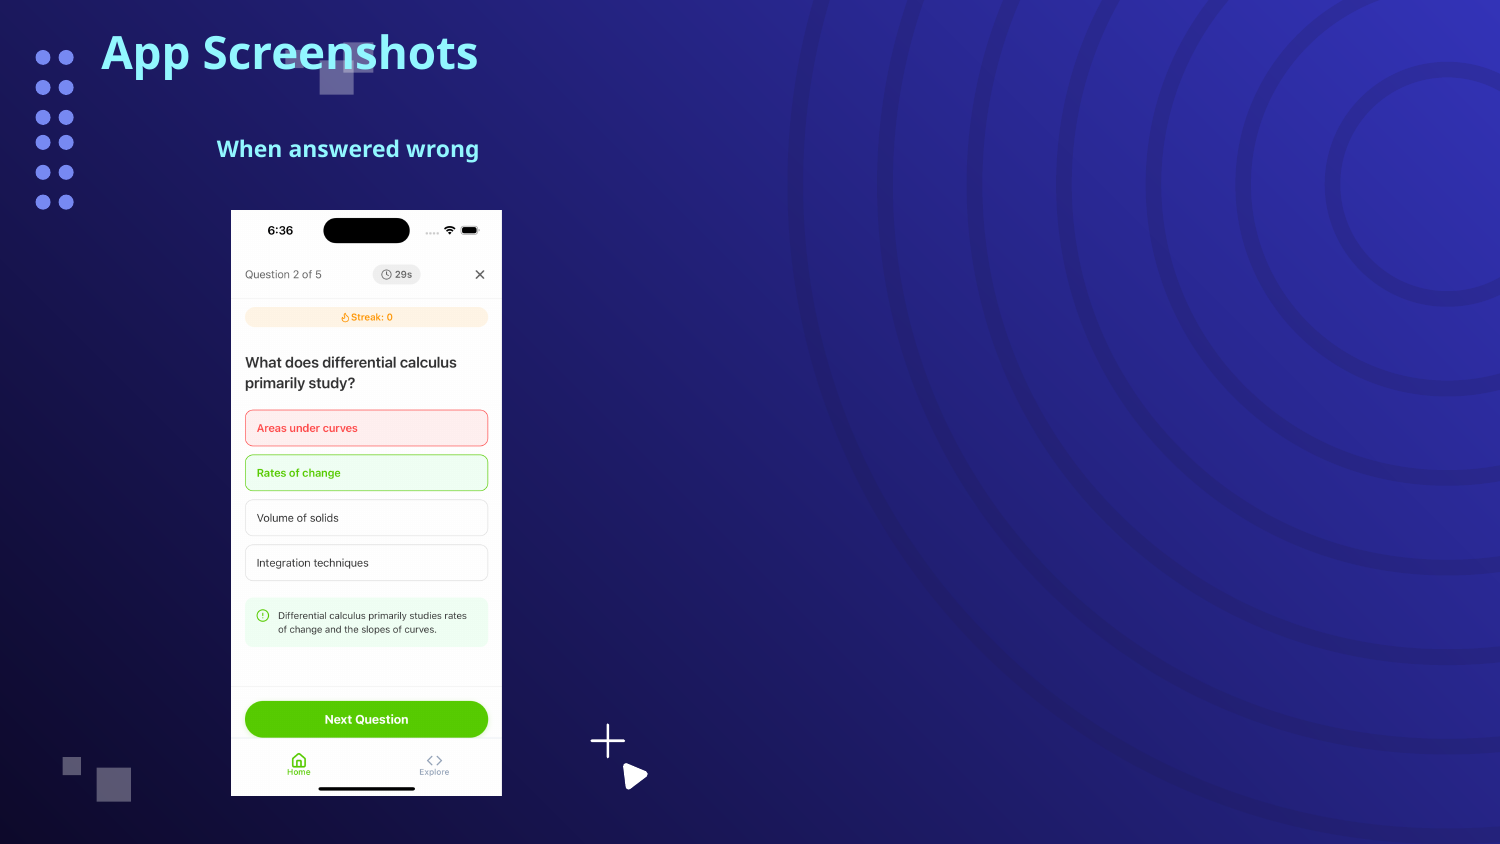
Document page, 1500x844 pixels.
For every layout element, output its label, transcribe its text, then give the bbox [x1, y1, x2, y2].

title When answered wrong [201, 115, 558, 181]
picture [231, 210, 503, 797]
title App Screenshots [86, 17, 770, 87]
